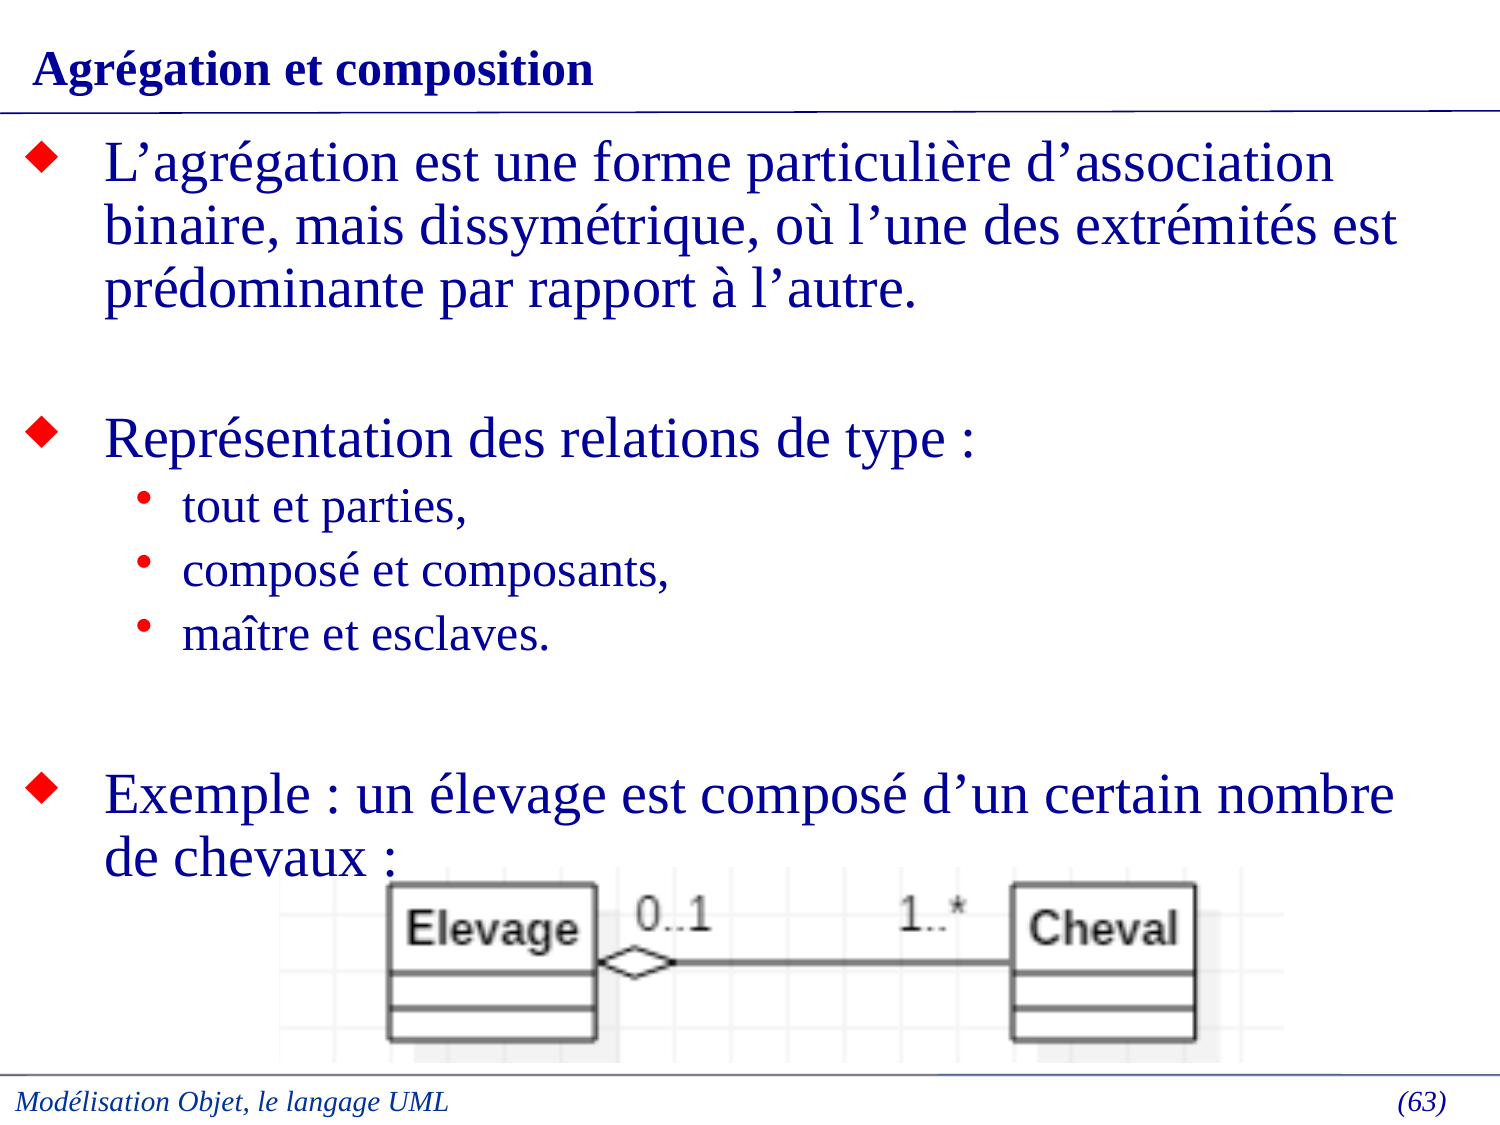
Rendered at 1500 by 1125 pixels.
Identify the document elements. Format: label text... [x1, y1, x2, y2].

title Agrégation et composition [17, 28, 1481, 104]
slide_number (63) [949, 1074, 1462, 1118]
footer Modélisation Objet, le langage UML [0, 1074, 850, 1120]
picture [278, 867, 1285, 1064]
list L’agrégation est une forme particulière d’association binaire, mais dissymétrique, où l’une des extrémités est prédominante par rapport à l’autre. Représentation des relations de type : tout et parties, composé et composants, maître et esclaves. Exemple : un élevage est composé d’un certain nombre de chevaux : [10, 124, 1481, 897]
